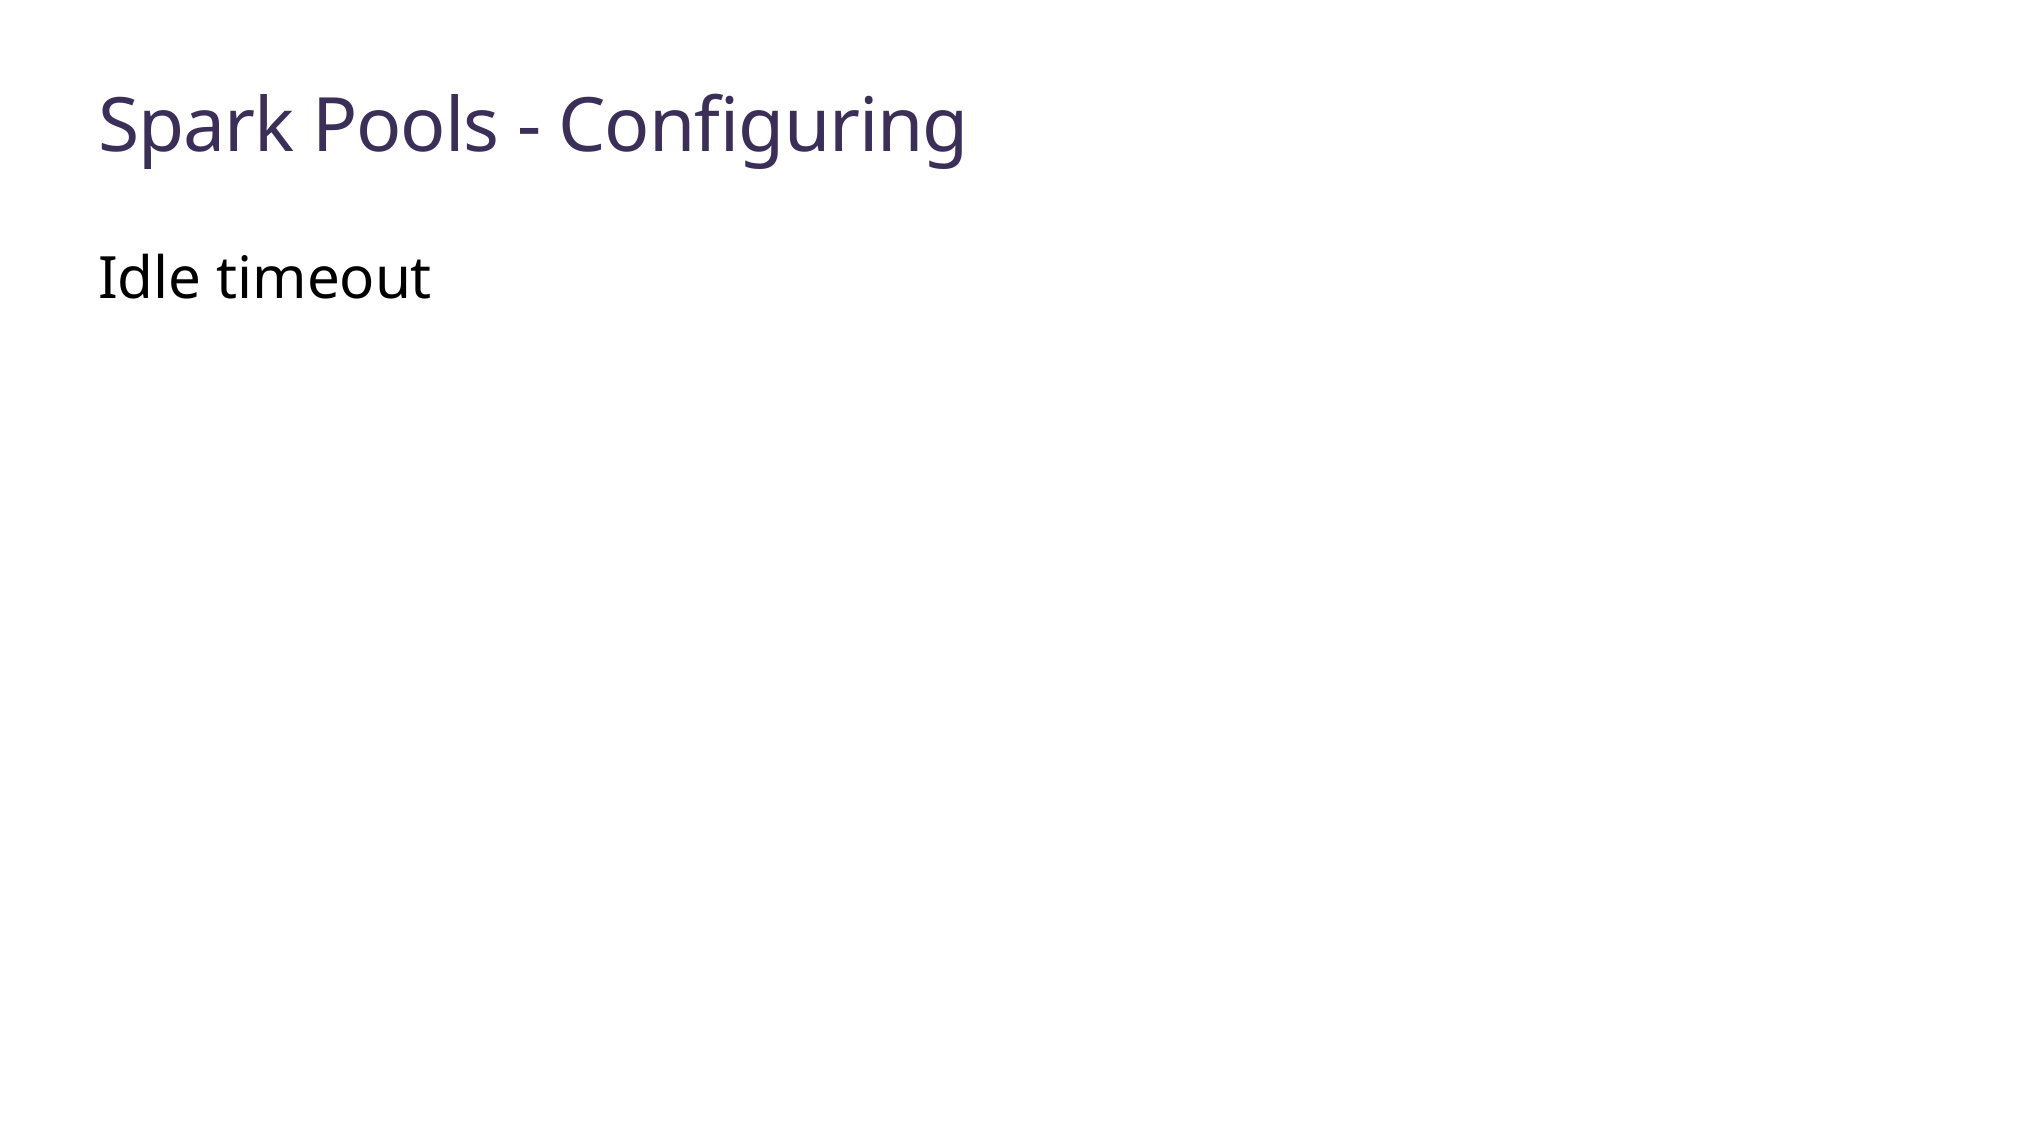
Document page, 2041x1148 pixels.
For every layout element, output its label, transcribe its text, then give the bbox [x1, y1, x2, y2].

title Spark Pools - Configuring [98, 76, 1943, 168]
list Idle timeout [98, 240, 1942, 311]
